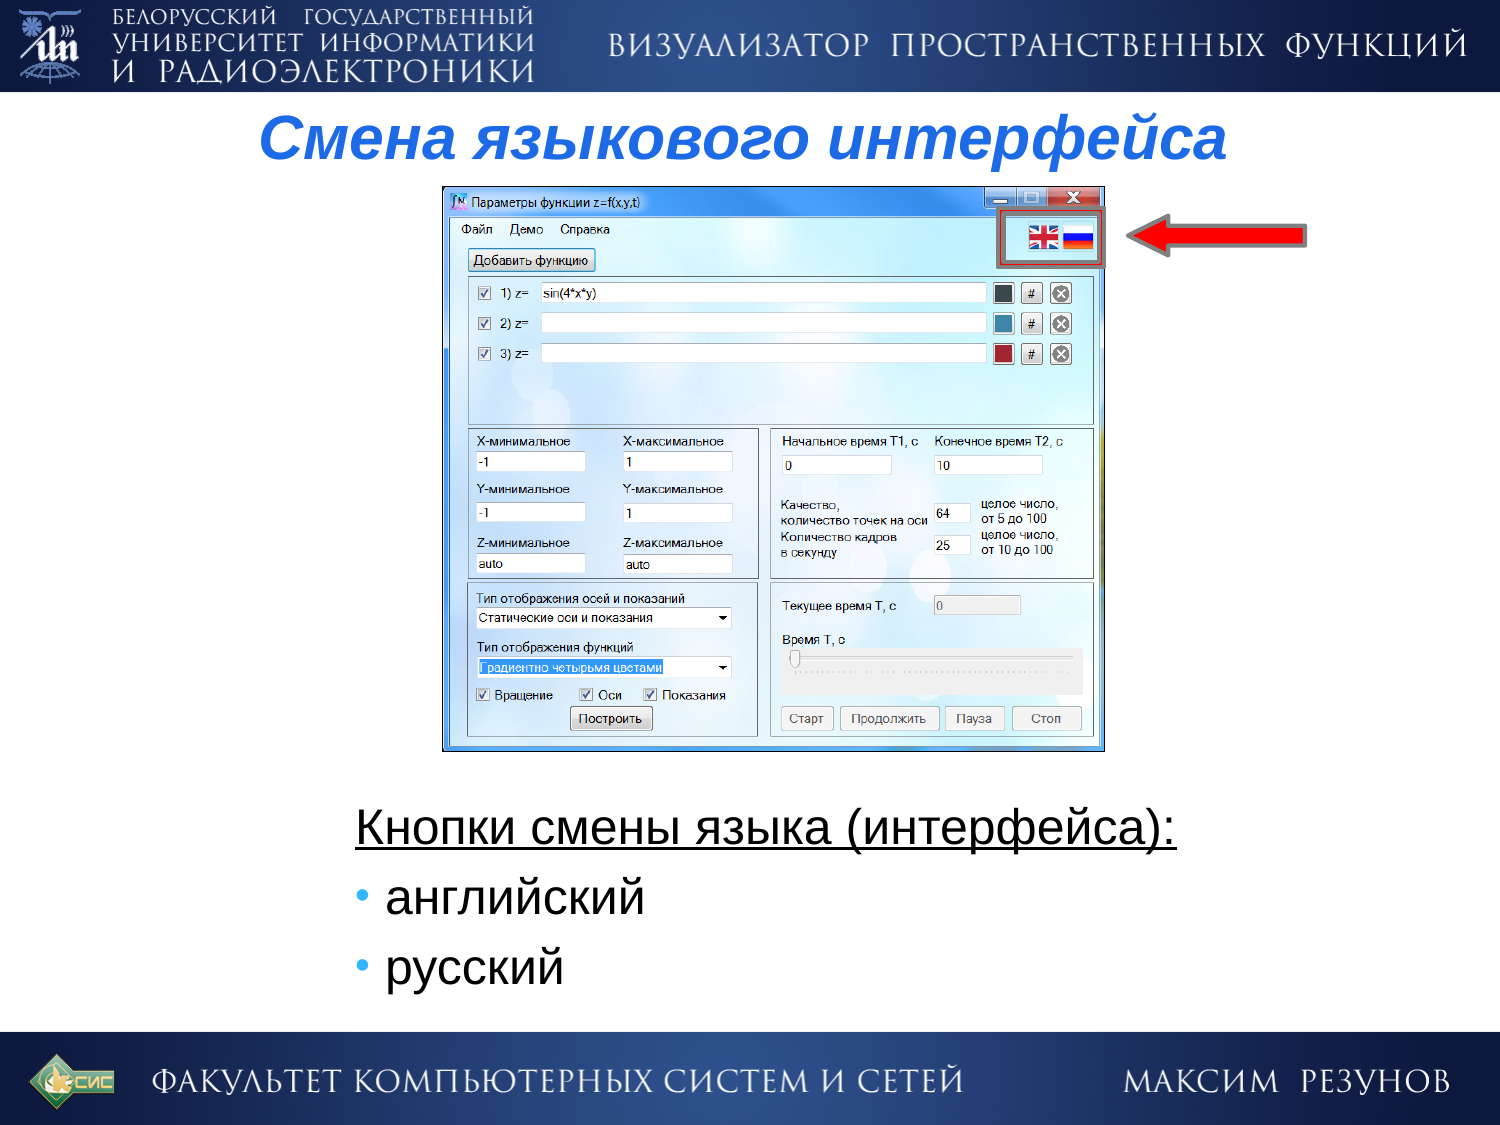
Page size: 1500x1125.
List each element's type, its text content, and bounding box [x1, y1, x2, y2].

list Кнопки смены языка (интерфейса): английский русский [340, 786, 1229, 1012]
text_box Смена языкового интерфейса [5, 90, 1483, 180]
picture [0, 0, 1500, 1125]
text_box [1125, 213, 1308, 258]
